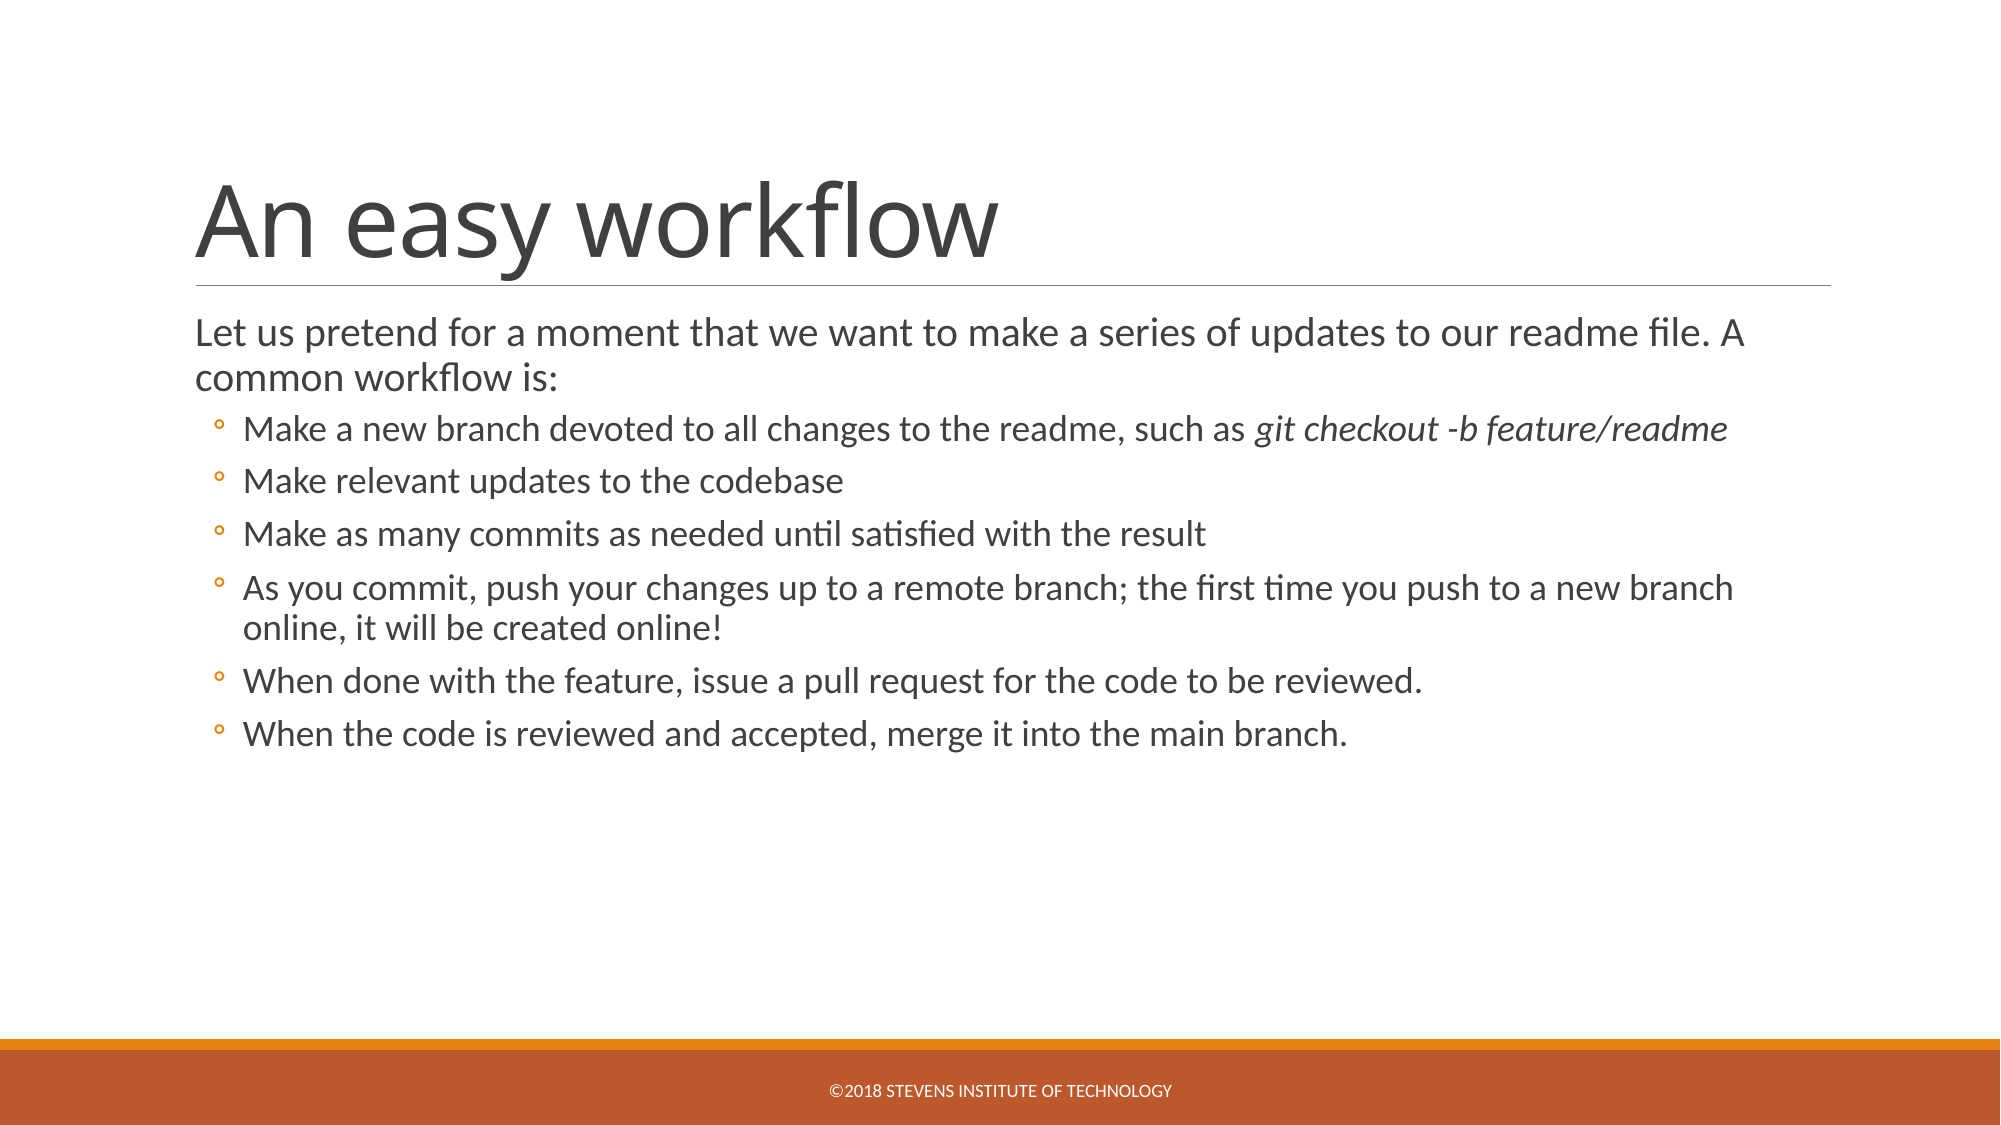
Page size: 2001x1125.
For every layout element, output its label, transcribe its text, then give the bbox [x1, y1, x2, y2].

footer ©2018 Stevens Institute of Technology [604, 1059, 1396, 1120]
list Let us pretend for a moment that we want to make a series of updates to our readme file. A common workflow is: Make a new branch devoted to all changes to the readme, such as git checkout -b feature/readme Make relevant updates to the codebase Make as many commits as needed until satisfied with the result As you commit, push your changes up to a remote branch; the first time you push to a new branch online, it will be created online! When done with the feature, issue a pull request for the code to be reviewed. When the code is reviewed and accepted, merge it into the main branch. [180, 302, 1830, 963]
title An easy workflow [180, 47, 1830, 285]
